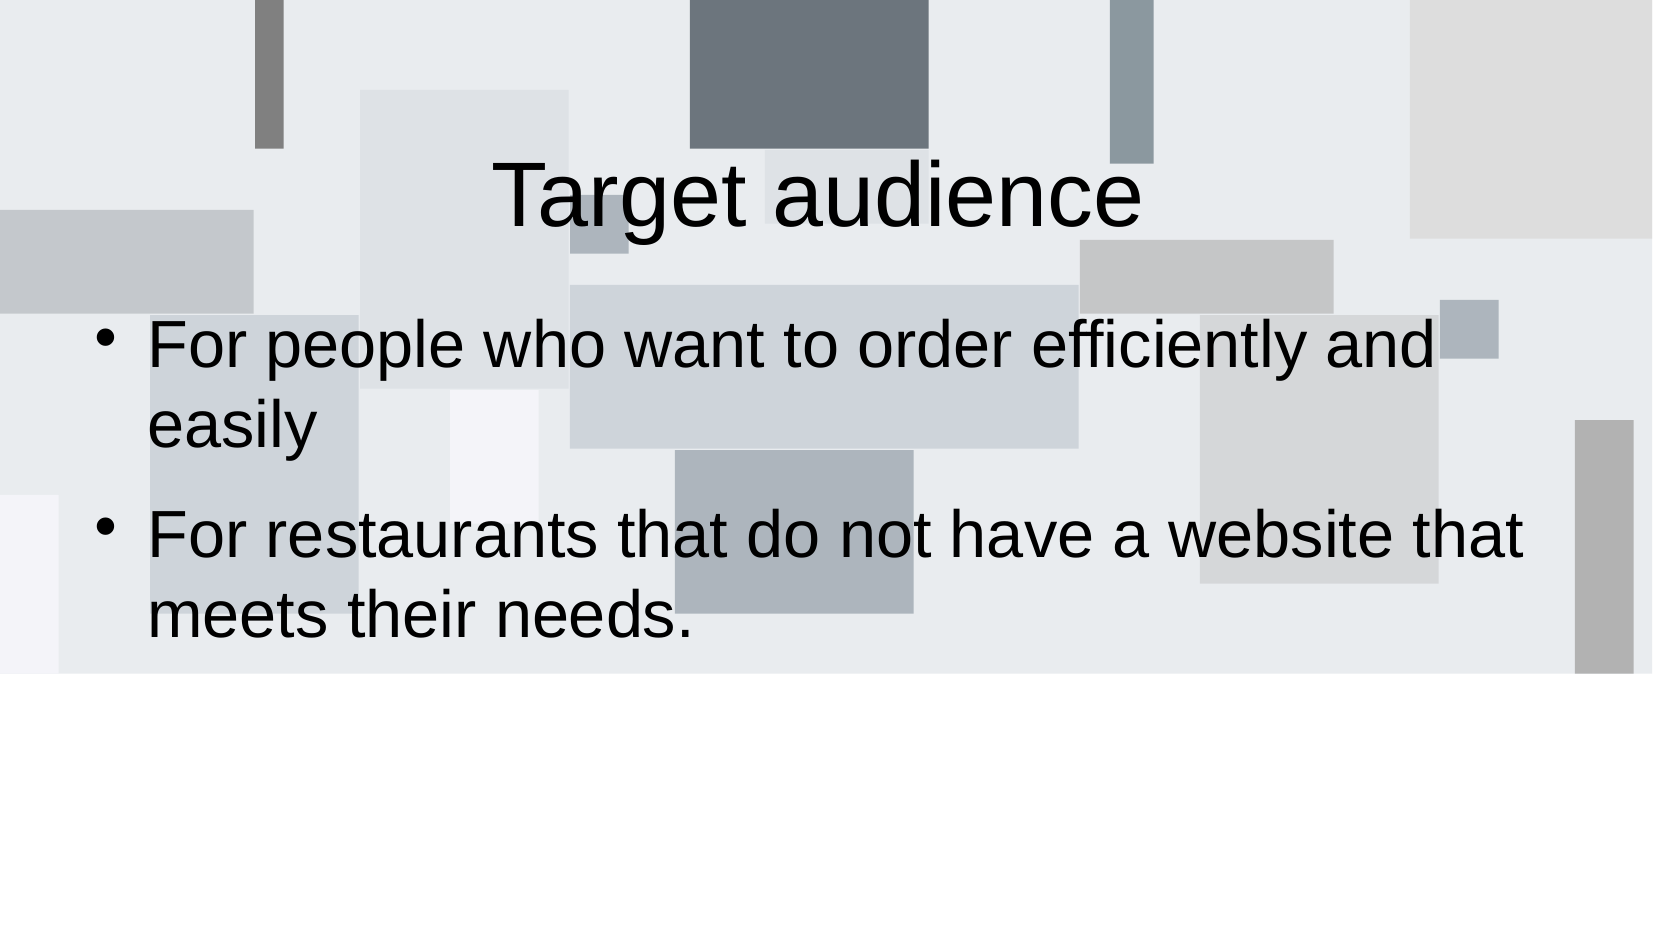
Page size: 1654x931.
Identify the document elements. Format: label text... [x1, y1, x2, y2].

title Target audience [75, 112, 1562, 267]
list For people who want to order efficiently and easily For restaurants that do not have a website that meets their needs. [76, 301, 1564, 840]
